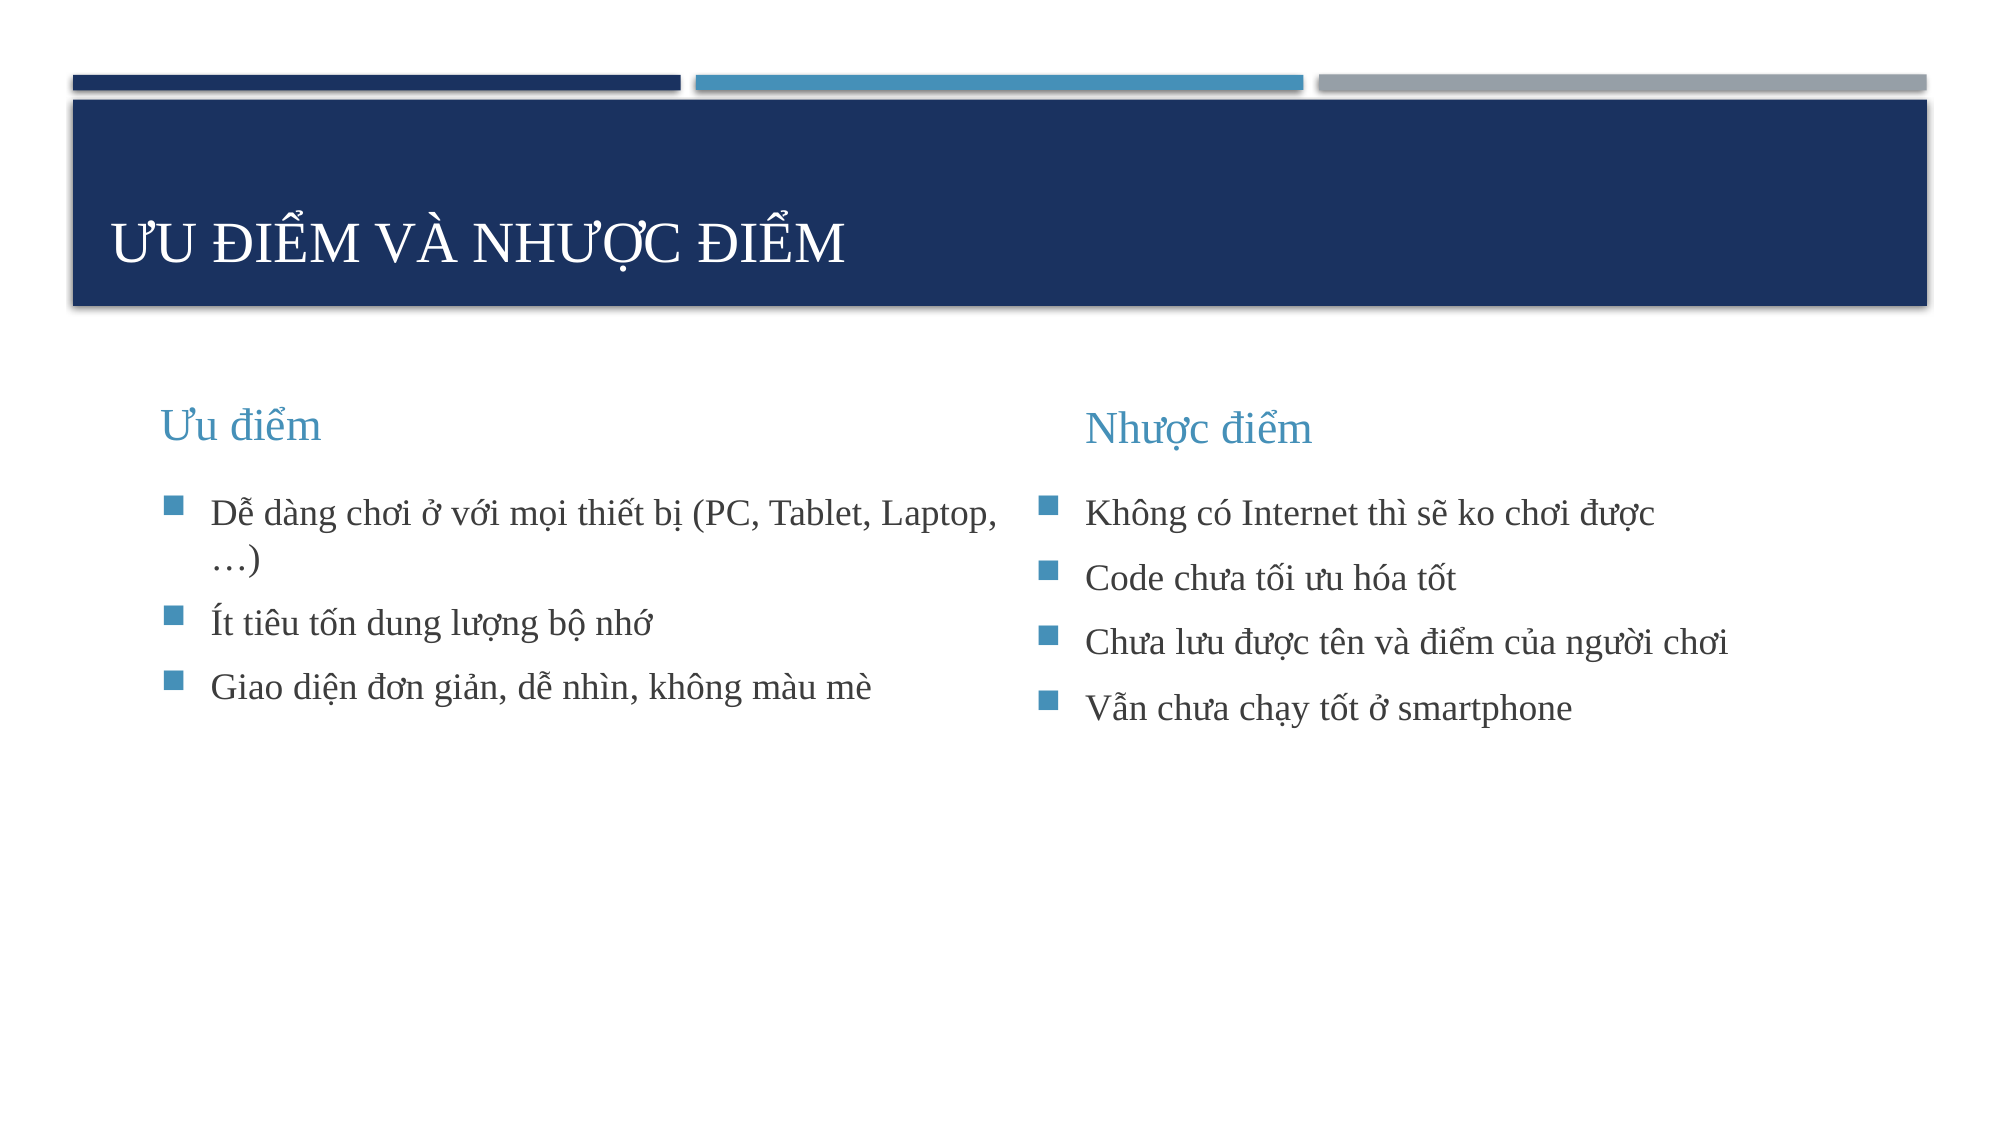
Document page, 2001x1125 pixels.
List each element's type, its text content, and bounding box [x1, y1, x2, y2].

list Không có Internet thì sẽ ko chơi được Code chưa tối ưu hóa tốt Chưa lưu được tên và điểm của người chơi Vẫn chưa chạy tốt ở smartphone [1019, 479, 1905, 1040]
list Nhược điểm [1070, 369, 1905, 460]
list Dễ dàng chơi ở với mọi thiết bị (PC, Tablet, Laptop,…) Ít tiêu tốn dung lượng bộ nhớ Giao diện đơn giản, dễ nhìn, không màu mè [145, 479, 1019, 1040]
title Ưu điểm và nhược điểm [95, 119, 1905, 282]
list Ưu điểm [145, 369, 980, 458]
